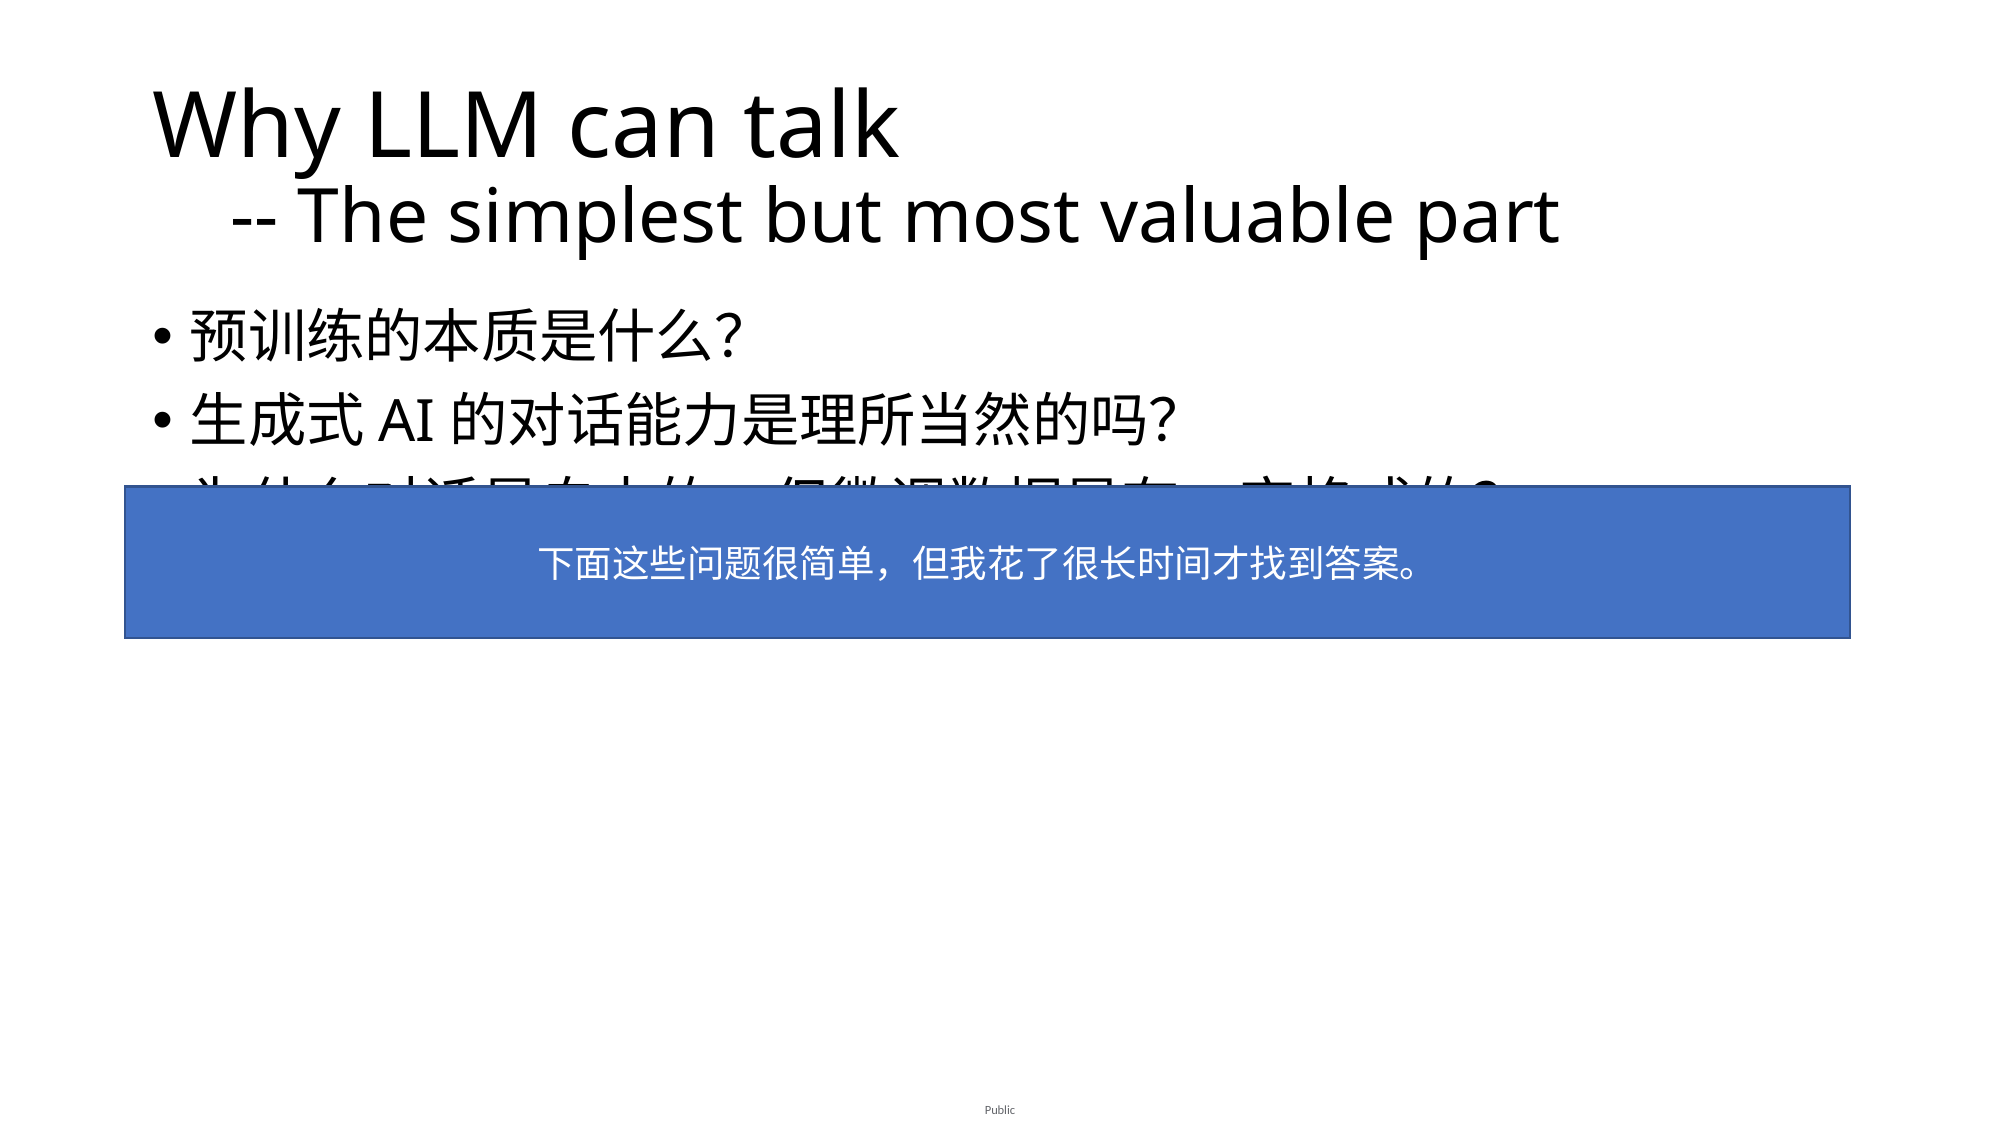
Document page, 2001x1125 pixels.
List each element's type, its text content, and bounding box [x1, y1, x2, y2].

title Why LLM can talk -- The simplest but most valuable part [137, 59, 1863, 278]
text_box 下面这些问题很简单，但我花了很长时间才找到答案。 [124, 485, 1851, 639]
list 预训练的本质是什么？ 生成式AI的对话能力是理所当然的吗？ 为什么对话是自由的，但微调数据是有一定格式的？ 我们和AI的对话，所见即所得吗？ [137, 299, 1863, 1014]
